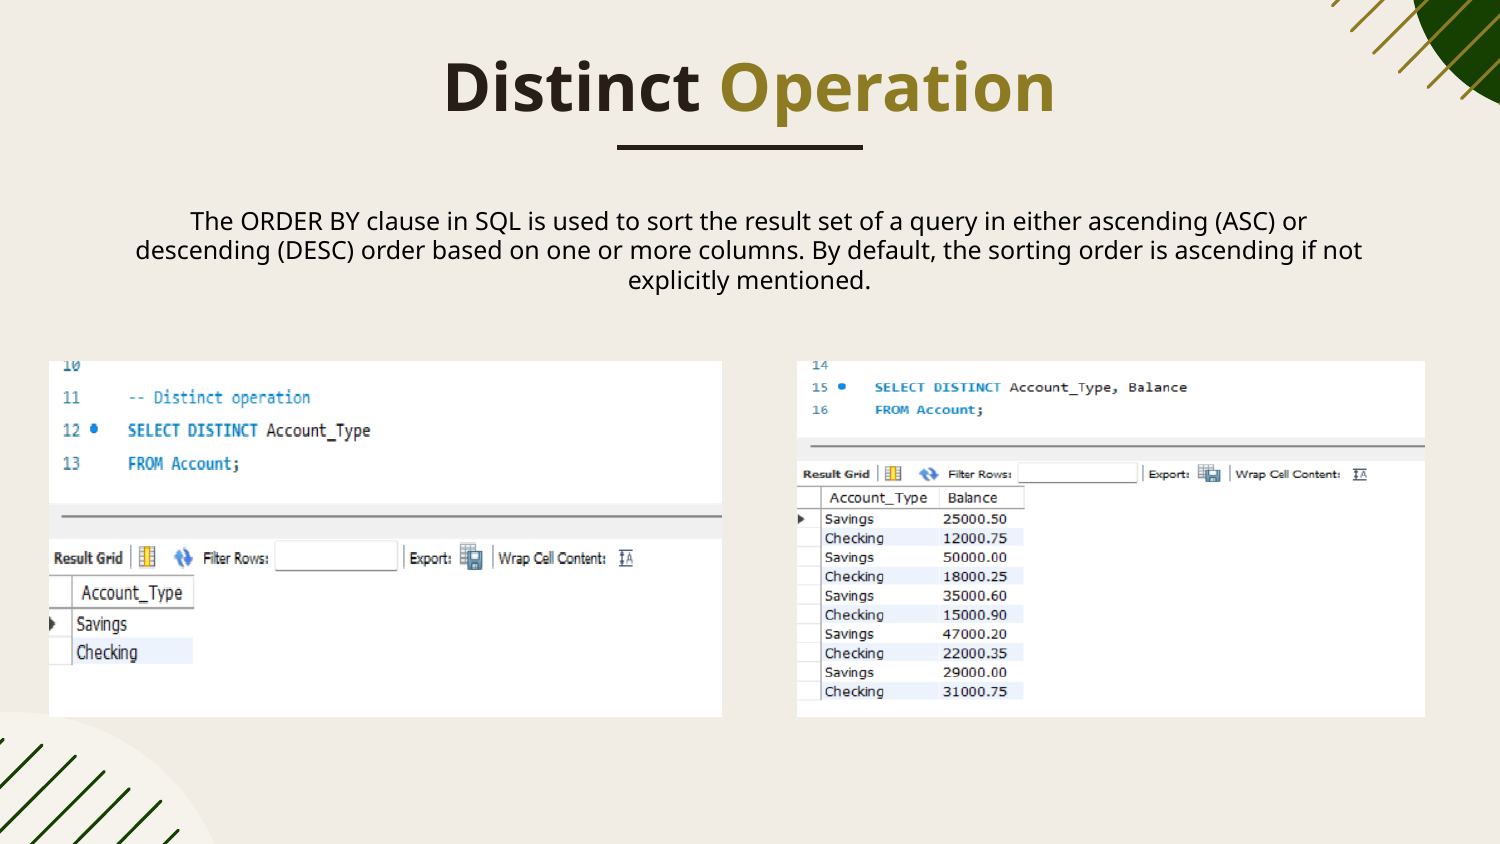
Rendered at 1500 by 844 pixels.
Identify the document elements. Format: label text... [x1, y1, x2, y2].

picture [49, 361, 722, 718]
title Distinct Operation The ORDER BY clause in SQL is used to sort the result set of a query in either ascending (ASC) or descending (DESC) order based on one or more columns. By default, the sorting order is ascending if not explicitly mentioned. [116, 30, 1383, 202]
picture [797, 361, 1426, 718]
